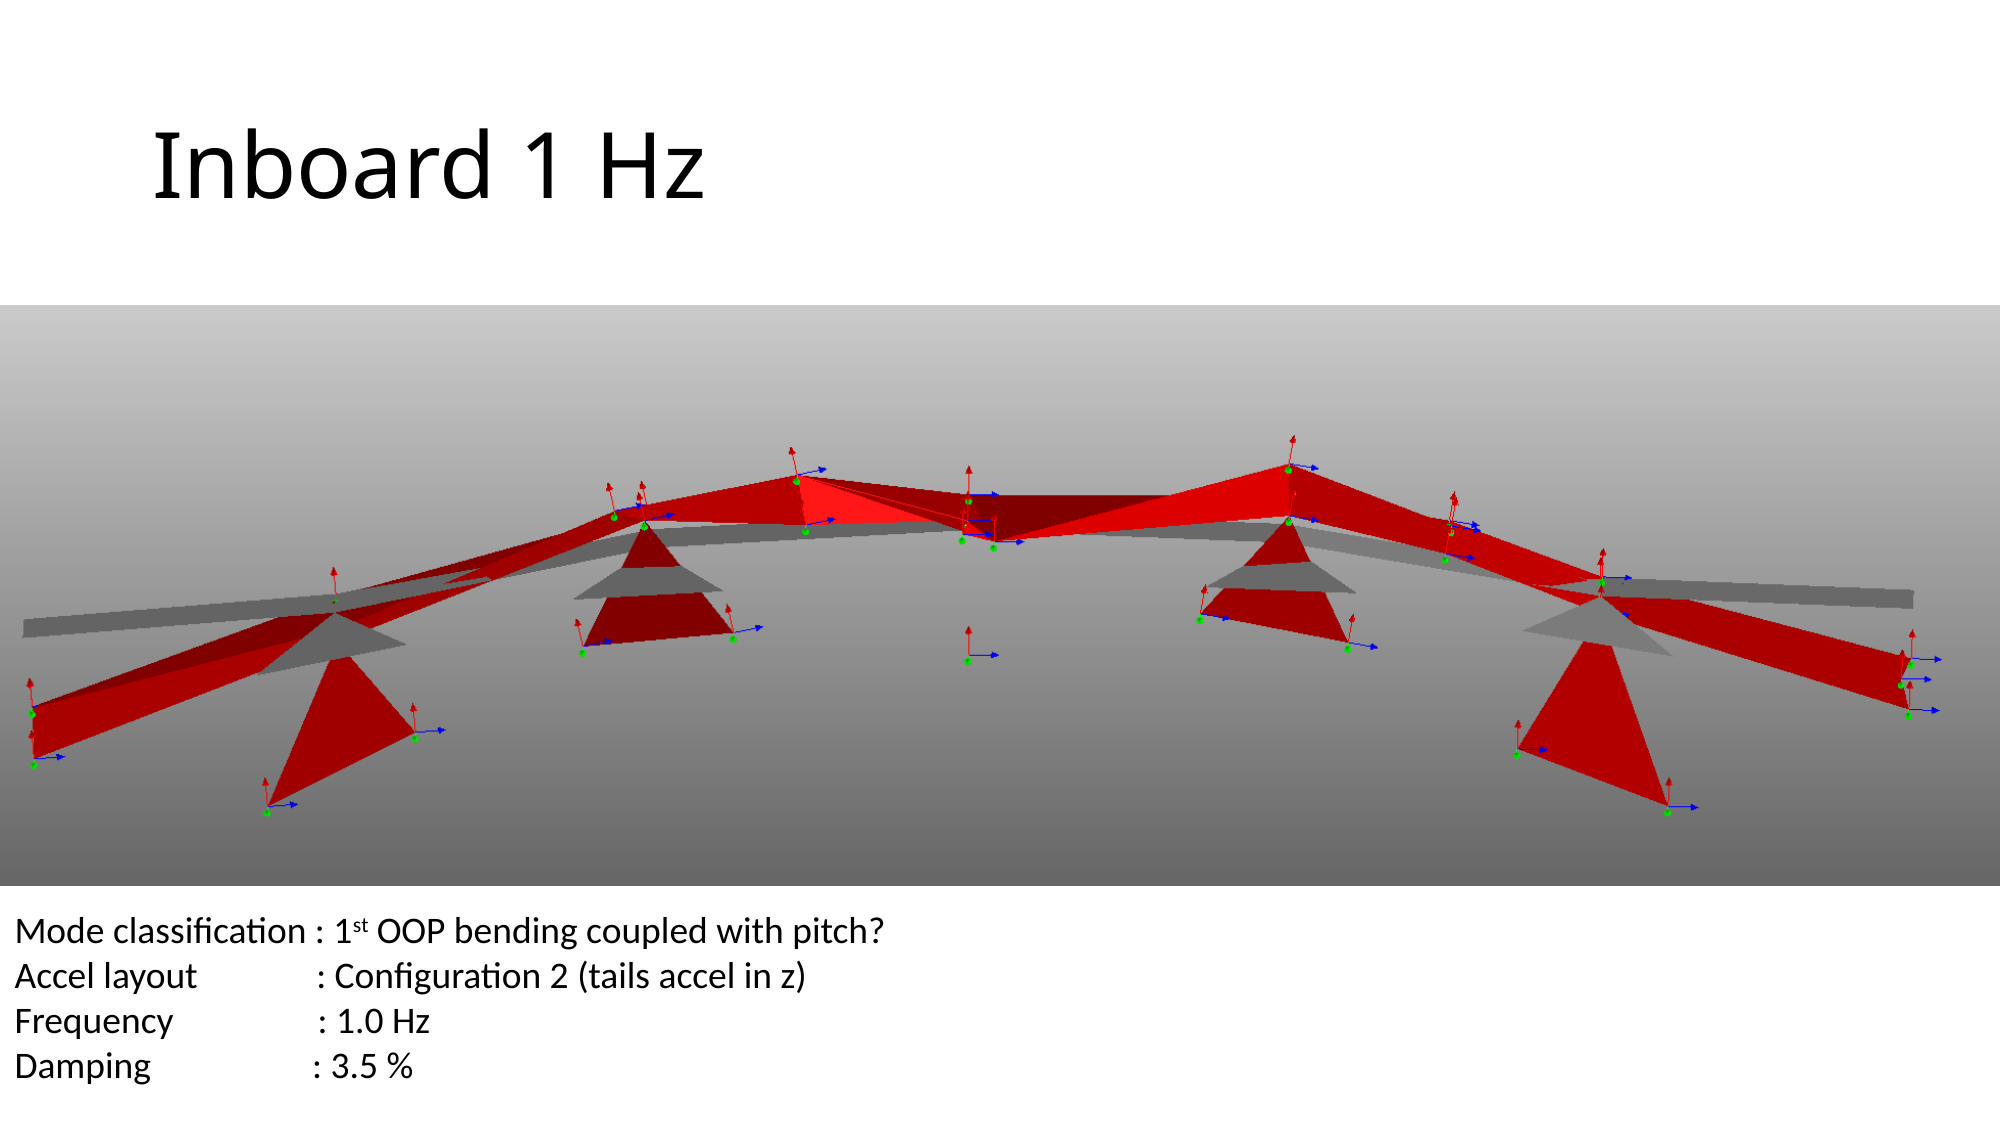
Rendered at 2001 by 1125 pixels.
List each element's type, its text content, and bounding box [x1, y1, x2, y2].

picture [0, 305, 2000, 886]
title Inboard 1 Hz [137, 59, 1863, 278]
text_box Mode classification : 1st OOP bending coupled with pitch? Accel layout : Configuration 2 (tails accel in z) Frequency : 1.0 Hz Damping : 3.5 % [0, 898, 915, 1094]
